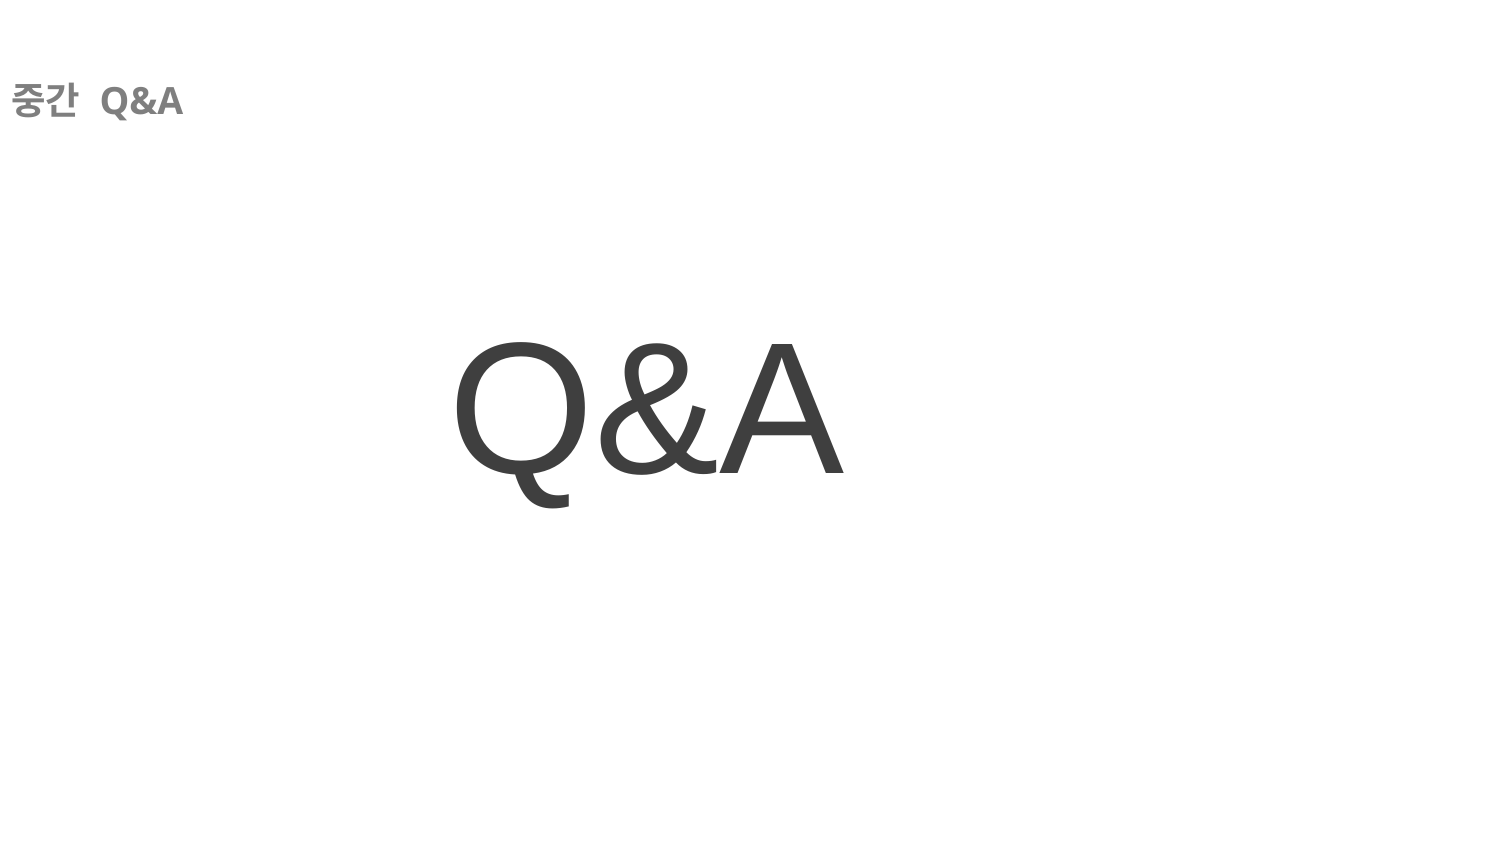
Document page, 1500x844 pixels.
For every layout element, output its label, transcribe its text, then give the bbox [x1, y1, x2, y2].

text_box 중간 Q&A [0, 48, 674, 120]
text_box Q&A [437, 274, 1022, 614]
